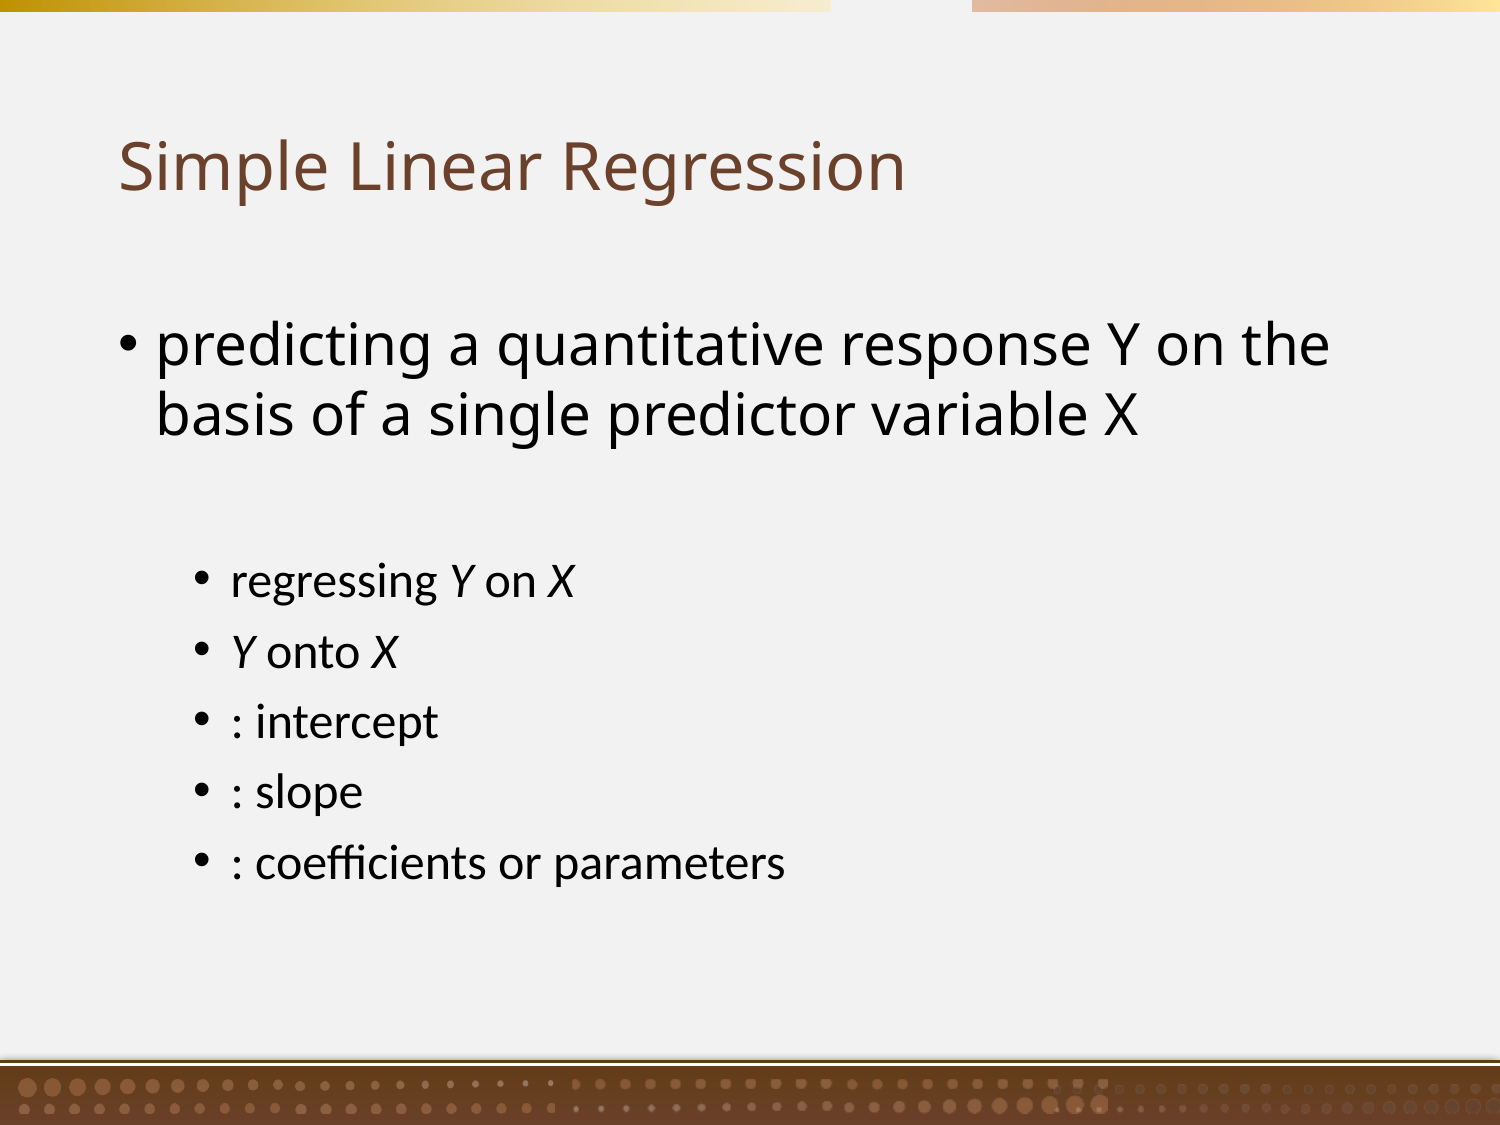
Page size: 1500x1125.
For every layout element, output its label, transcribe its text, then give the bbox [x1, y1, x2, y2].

title Simple Linear Regression [103, 59, 1397, 278]
